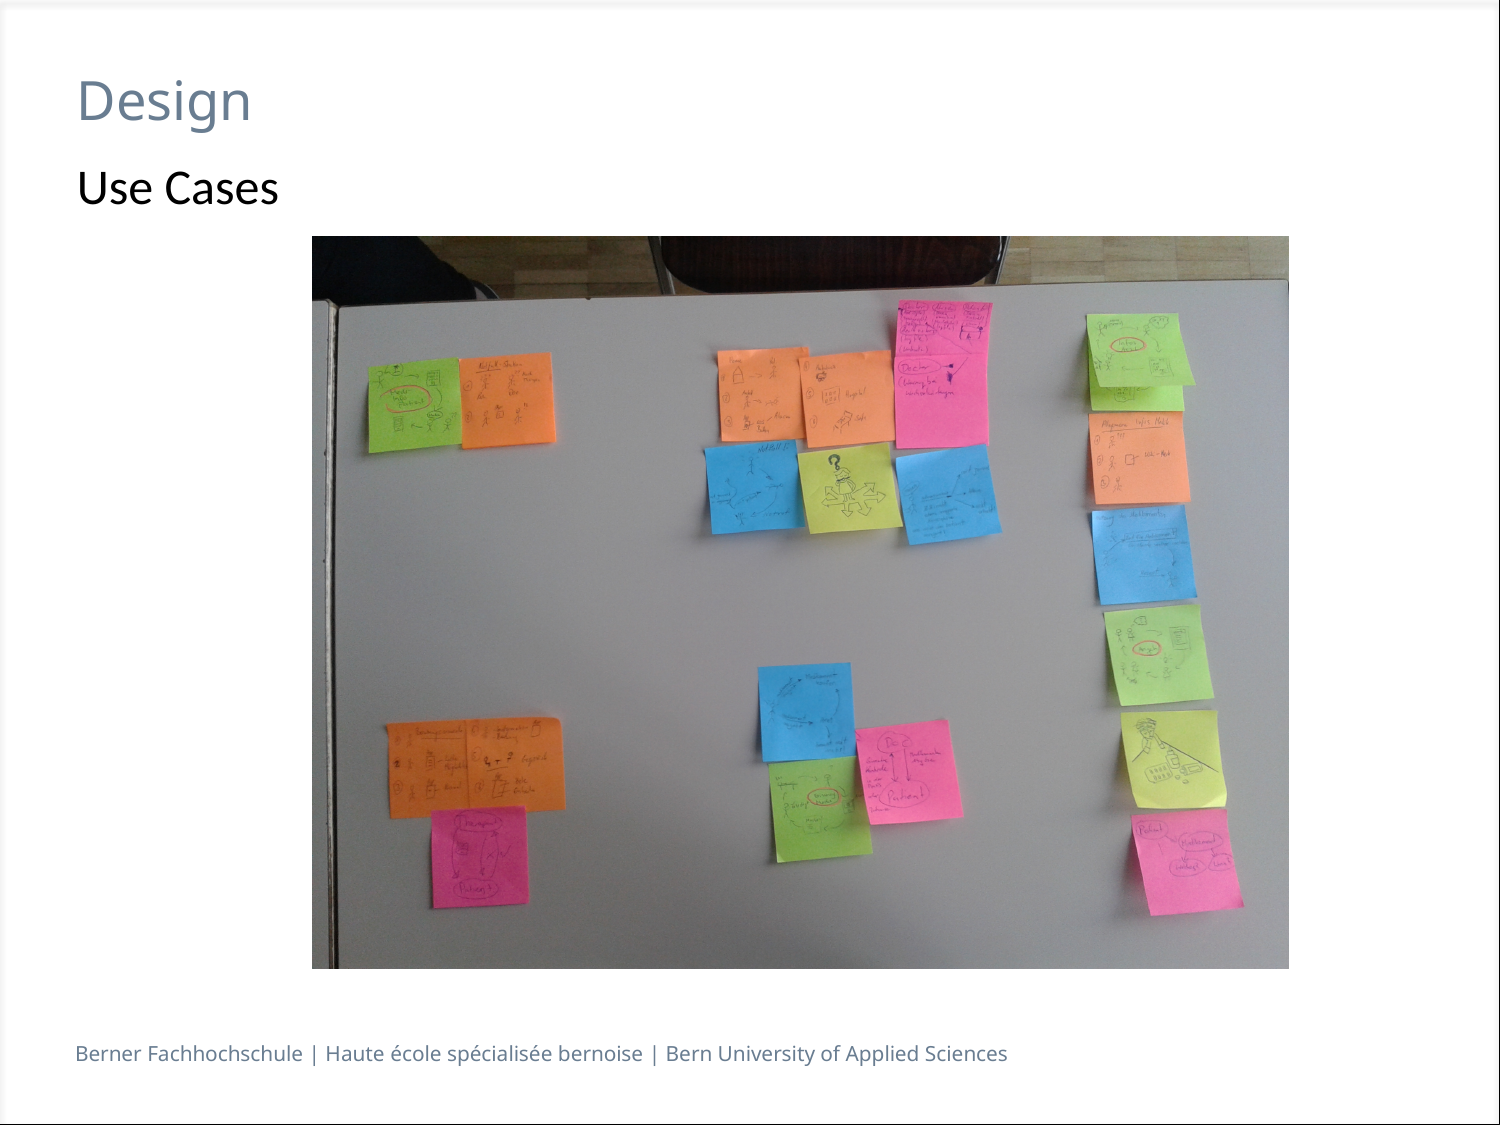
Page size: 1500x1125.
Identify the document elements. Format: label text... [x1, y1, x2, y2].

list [312, 236, 1289, 970]
text_box Use Cases [62, 147, 813, 223]
title Design [76, 59, 1406, 148]
